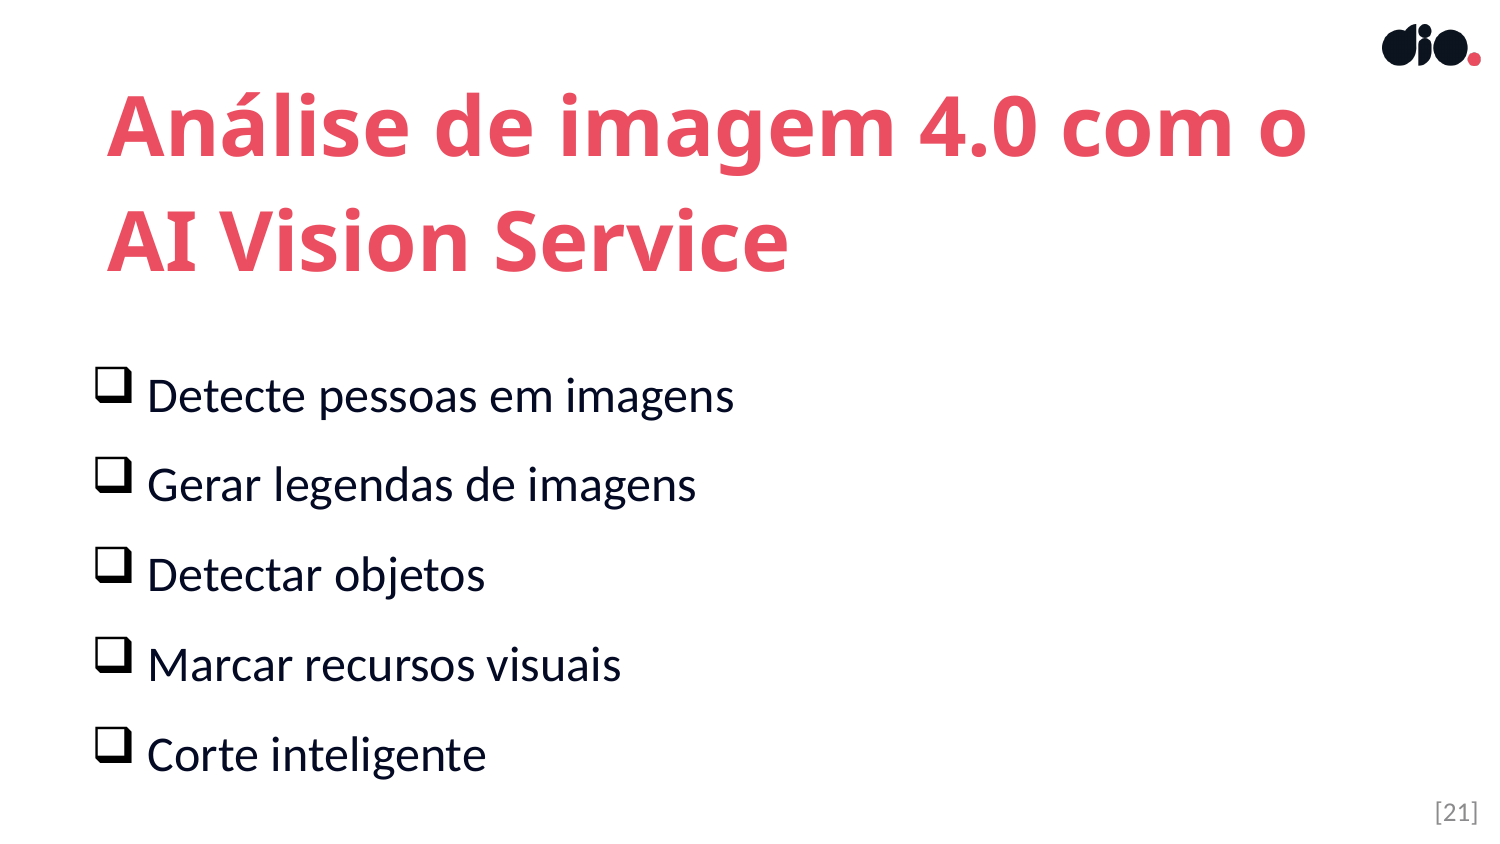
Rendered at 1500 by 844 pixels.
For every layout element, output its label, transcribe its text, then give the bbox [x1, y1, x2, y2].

slide_number [21] [1403, 779, 1494, 844]
picture [1382, 24, 1481, 66]
text_box Detecte pessoas em imagens Gerar legendas de imagens Detectar objetos Marcar recursos visuais Corte inteligente [76, 482, 1191, 652]
text_box Análise de imagem 4.0 com o AI Vision Service [92, 104, 1408, 243]
